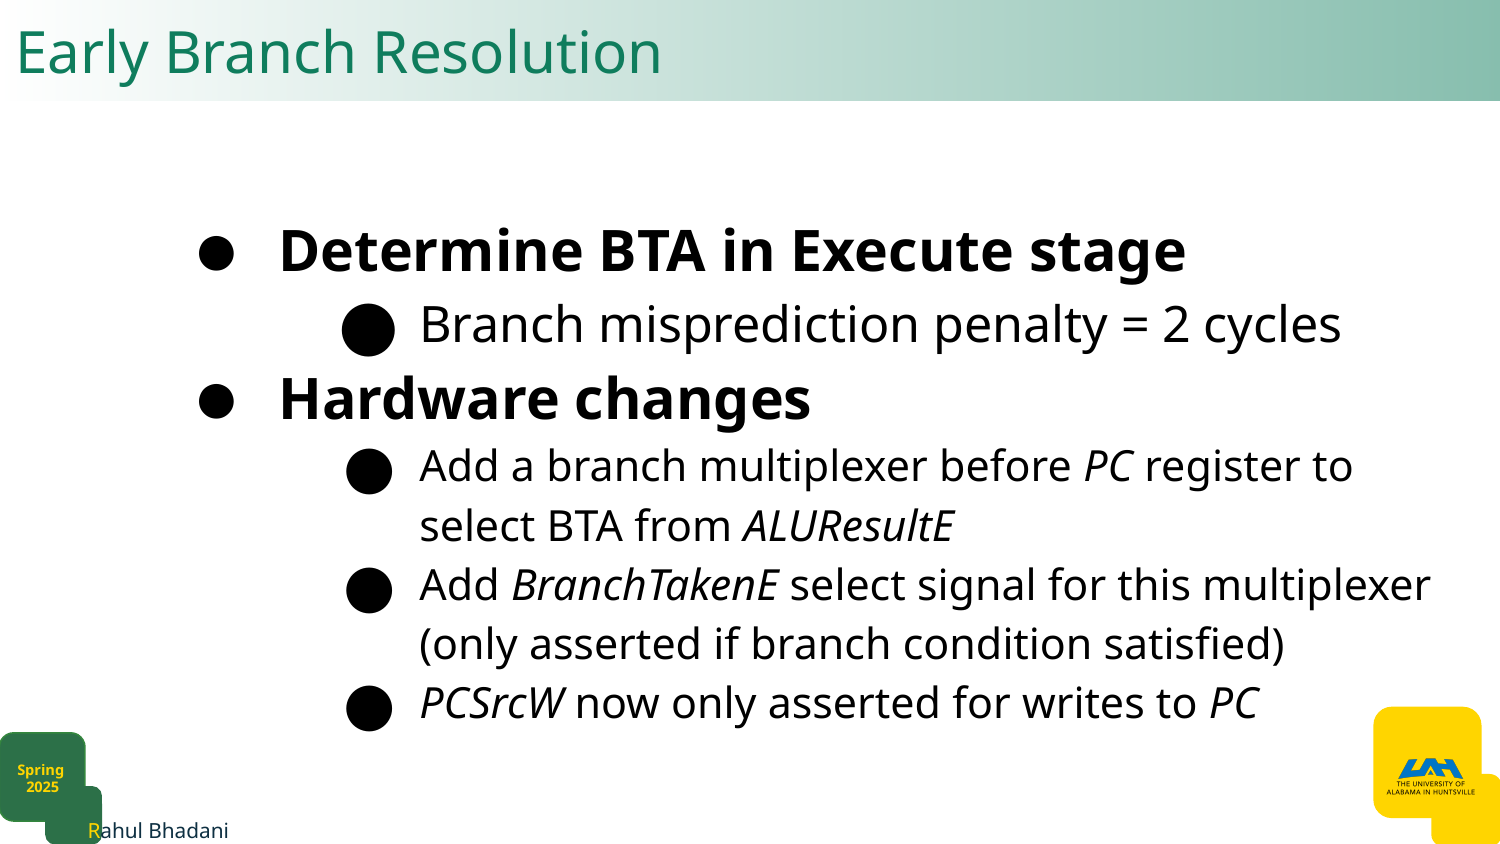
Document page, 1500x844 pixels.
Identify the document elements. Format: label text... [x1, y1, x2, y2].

picture [1386, 758, 1475, 795]
title Early Branch Resolution​ [0, 0, 1500, 101]
list Determine BTA in Execute stage​ Branch misprediction penalty = 2 cycles​ Hardware changes​ Add a branch multiplexer before PC register to select BTA from ALUResultE​ Add BranchTakenE select signal for this multiplexer (only asserted if branch condition satisfied)​ PCSrcW now only asserted for writes to PC ​ [51, 189, 1449, 750]
